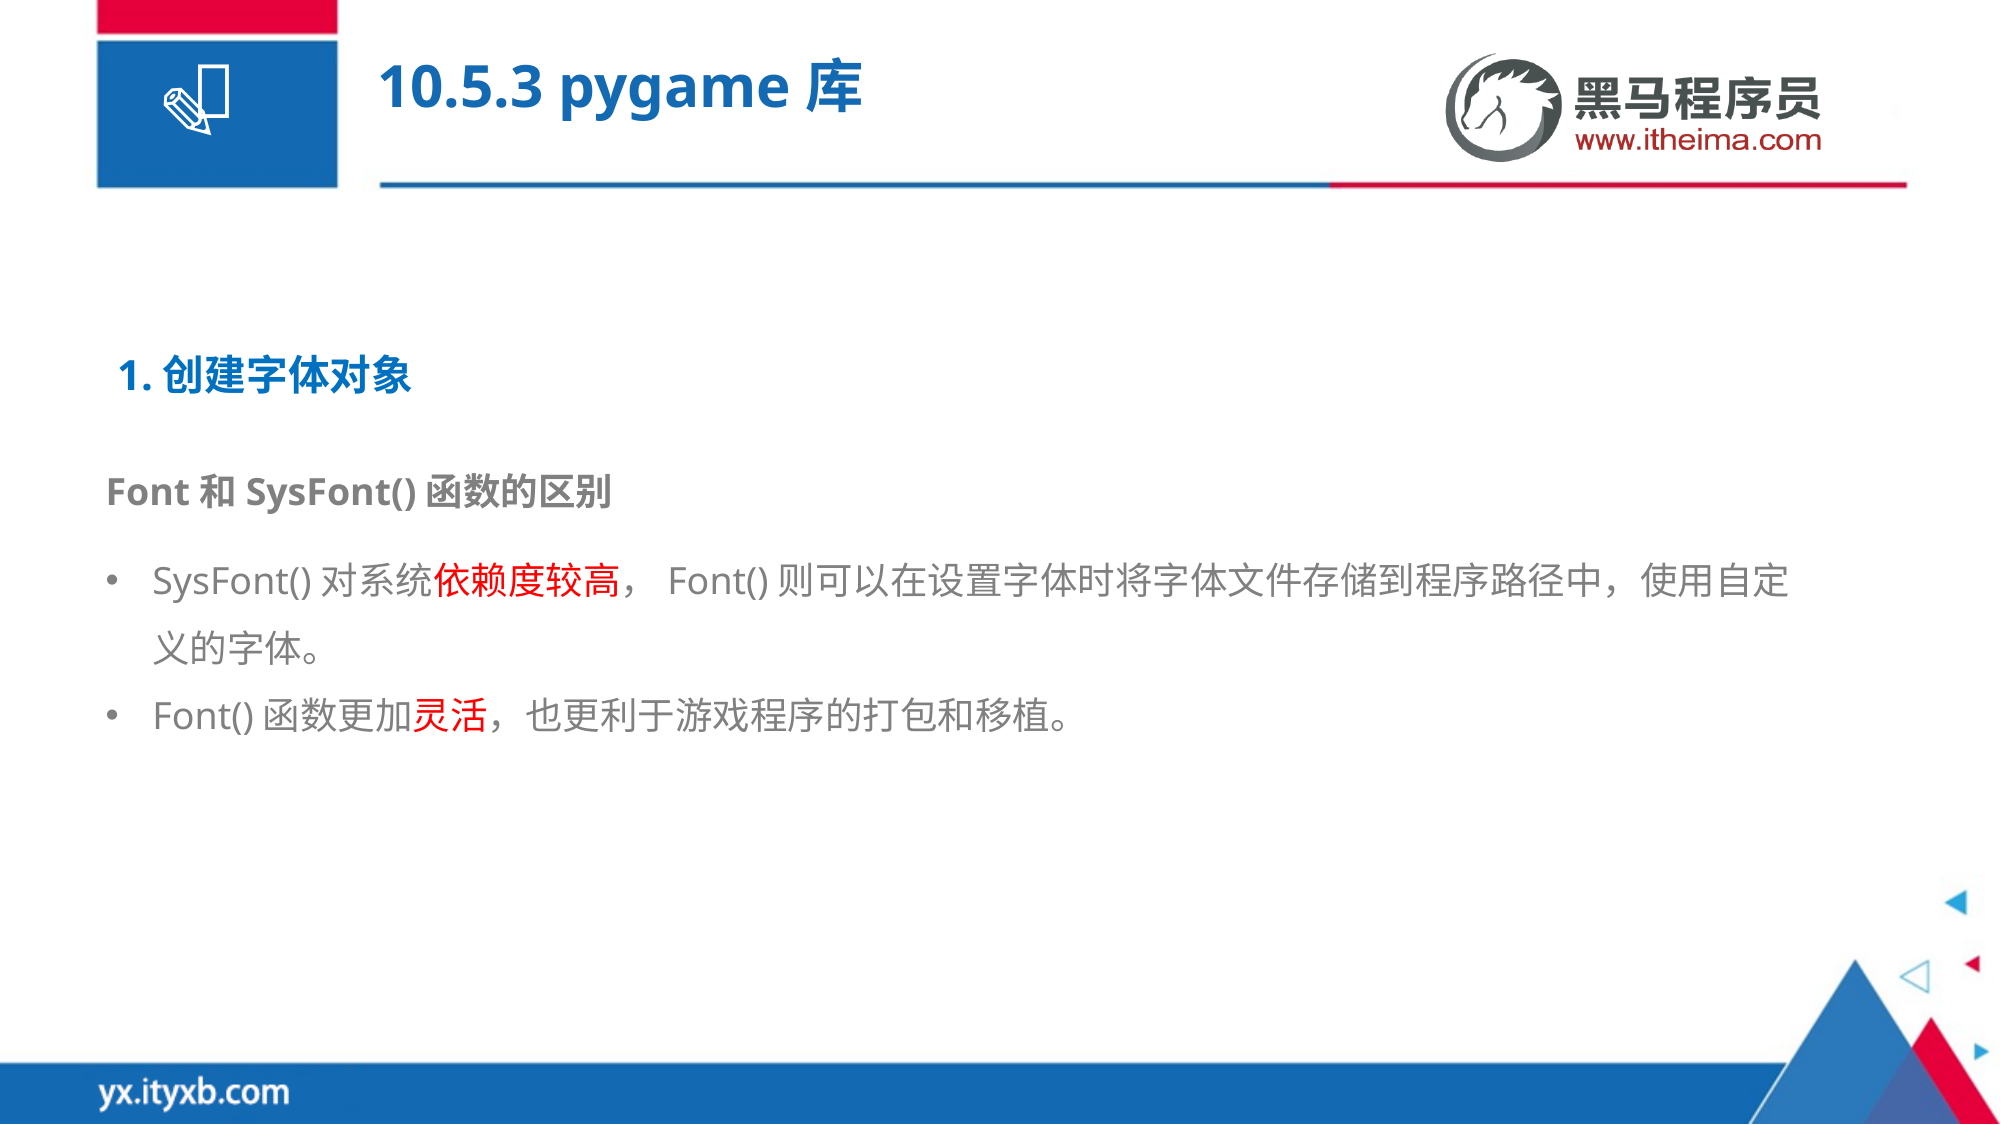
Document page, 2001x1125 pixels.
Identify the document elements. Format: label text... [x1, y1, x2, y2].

text_box 1.创建字体对象 [102, 316, 532, 407]
title 10.5.3 pygame库 [362, 25, 1394, 153]
text_box Font和SysFont()函数的区别 [90, 438, 1028, 521]
text_box SysFont()对系统依赖度较高，Font()则可以在设置字体时将字体文件存储到程序路径中，使用自定义的字体。 Font()函数更加灵活，也更利于游戏程序的打包和移植。 [90, 527, 1812, 745]
picture [0, 0, 2000, 1124]
